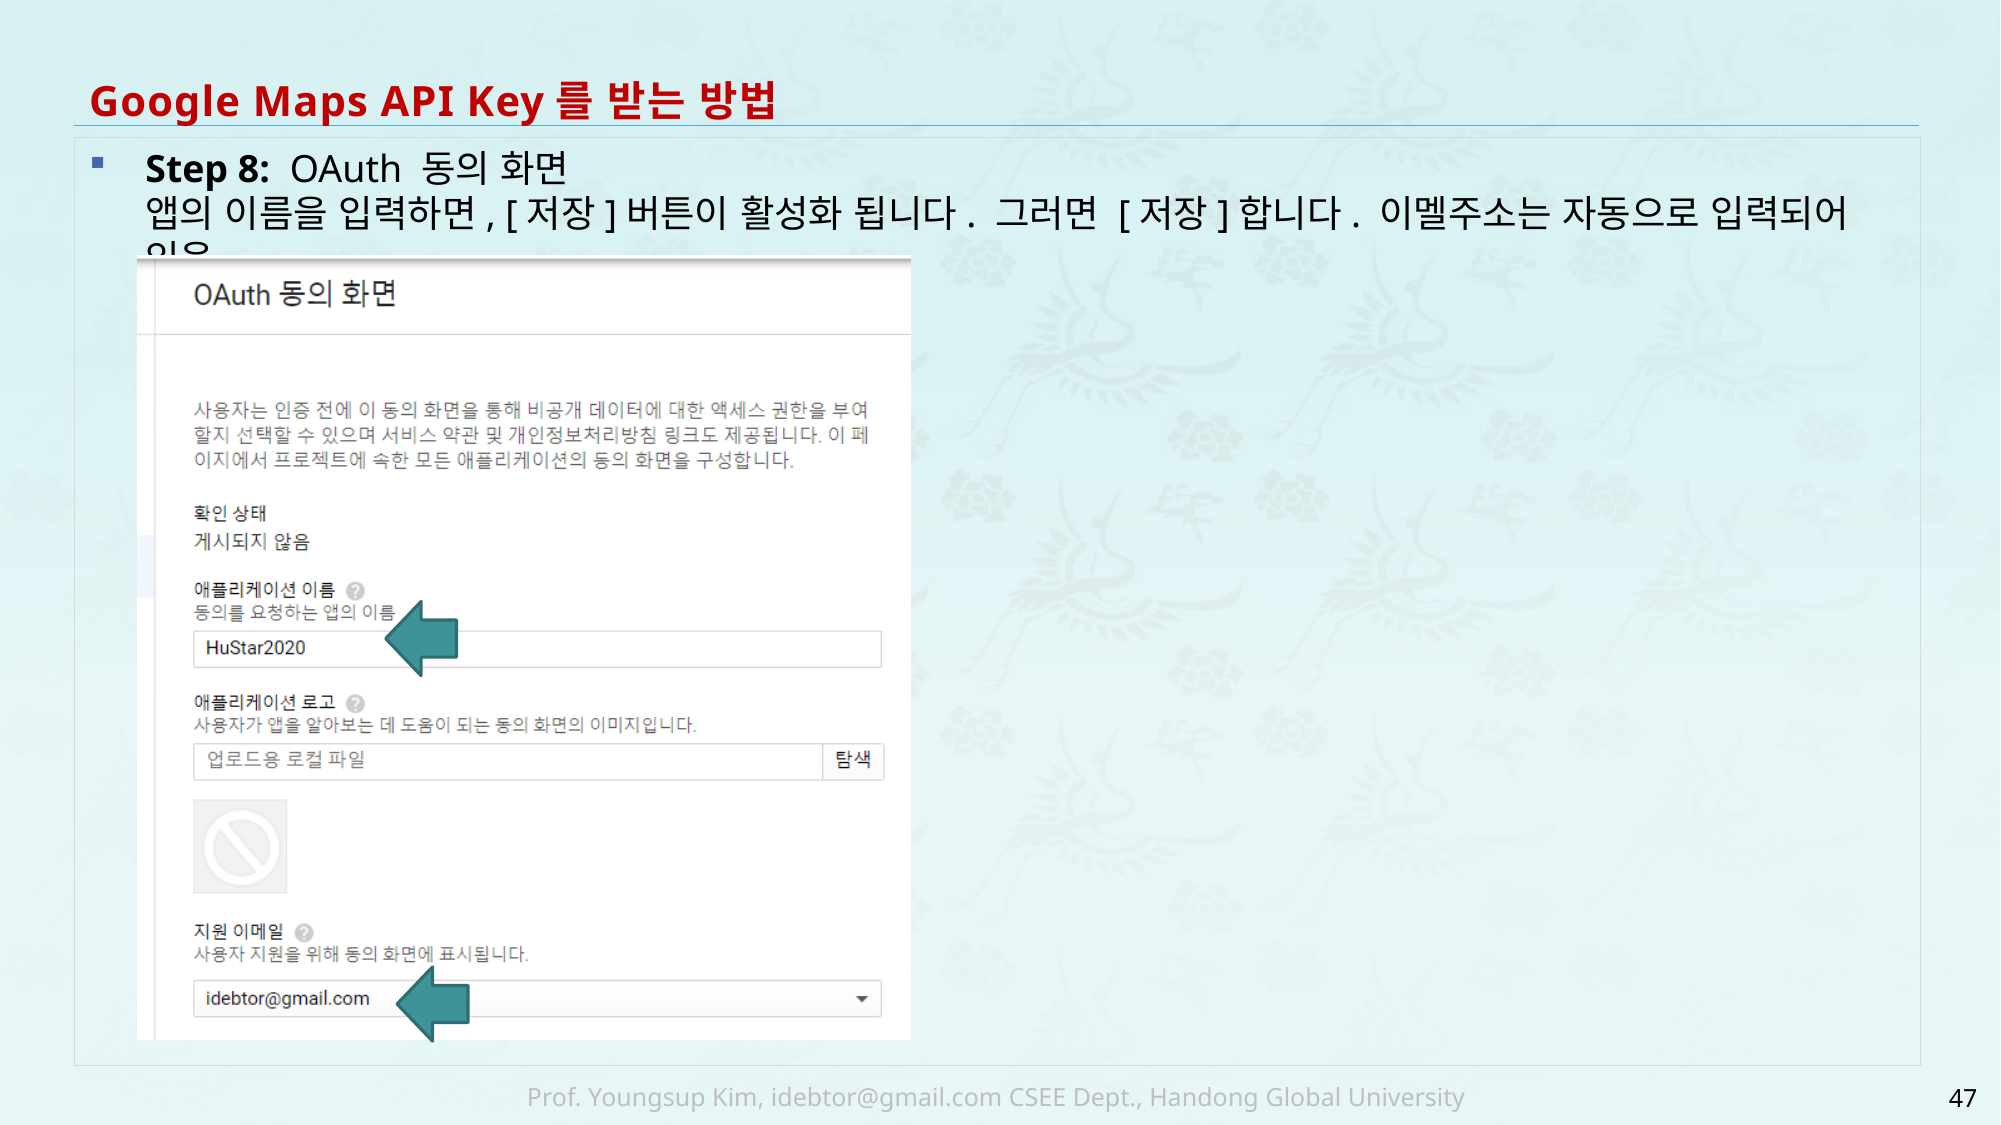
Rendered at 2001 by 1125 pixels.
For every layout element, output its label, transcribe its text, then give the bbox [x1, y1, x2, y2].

slide_number 47 [1816, 1069, 1993, 1125]
list Step 8: OAuth 동의 화면 앱의 이름을 입력하면, [저장]버튼이 활성화 됩니다. 그러면 [저장]합니다. 이멜주소는 자동으로 입력되어 있음. [74, 137, 1921, 1066]
picture [137, 255, 911, 1040]
title Google Maps API Key를 받는 방법 [74, 62, 1920, 138]
